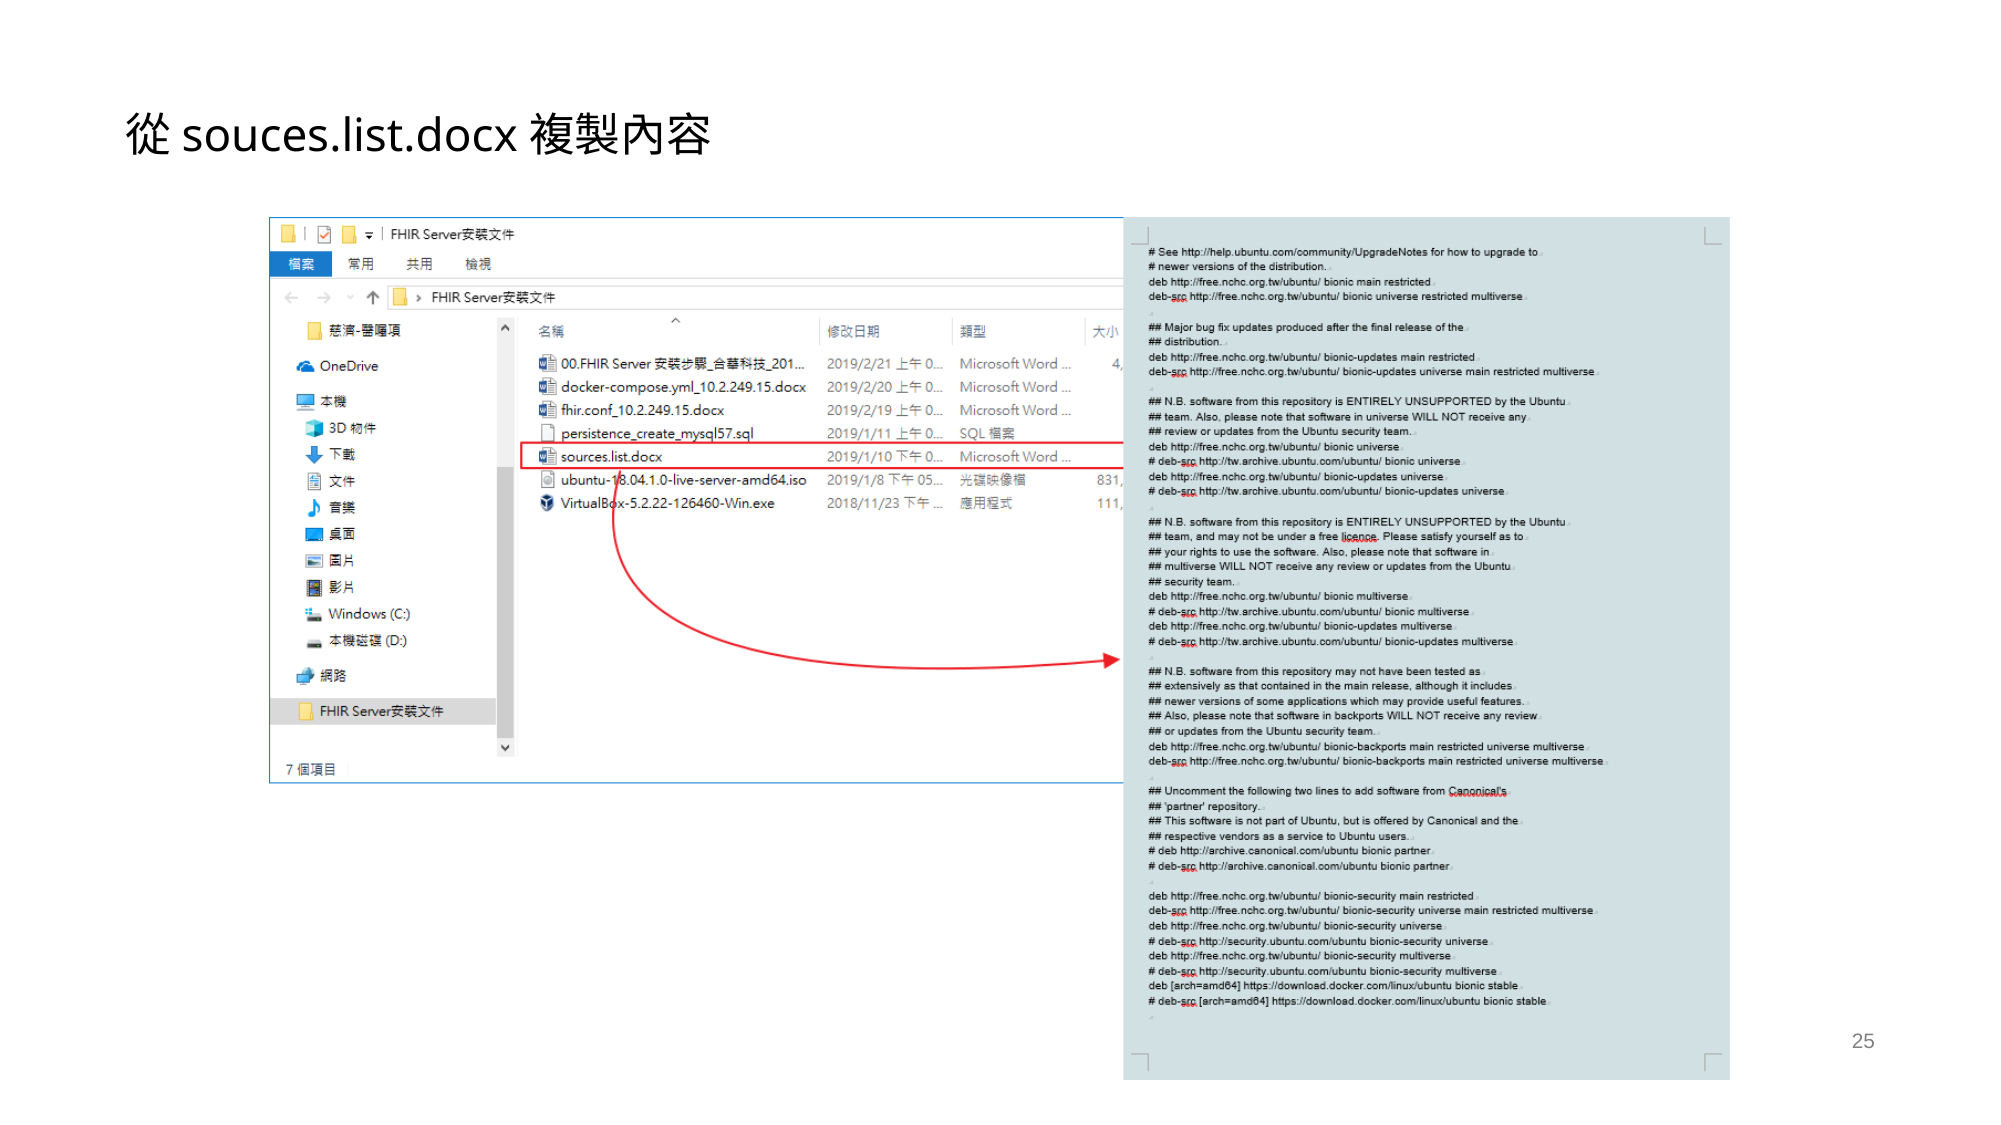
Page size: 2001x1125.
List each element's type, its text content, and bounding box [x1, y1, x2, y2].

slide_number 25 [1731, 1022, 1890, 1057]
picture [269, 217, 1731, 1080]
title 從souces.list.docx複製內容 [109, 0, 1890, 169]
